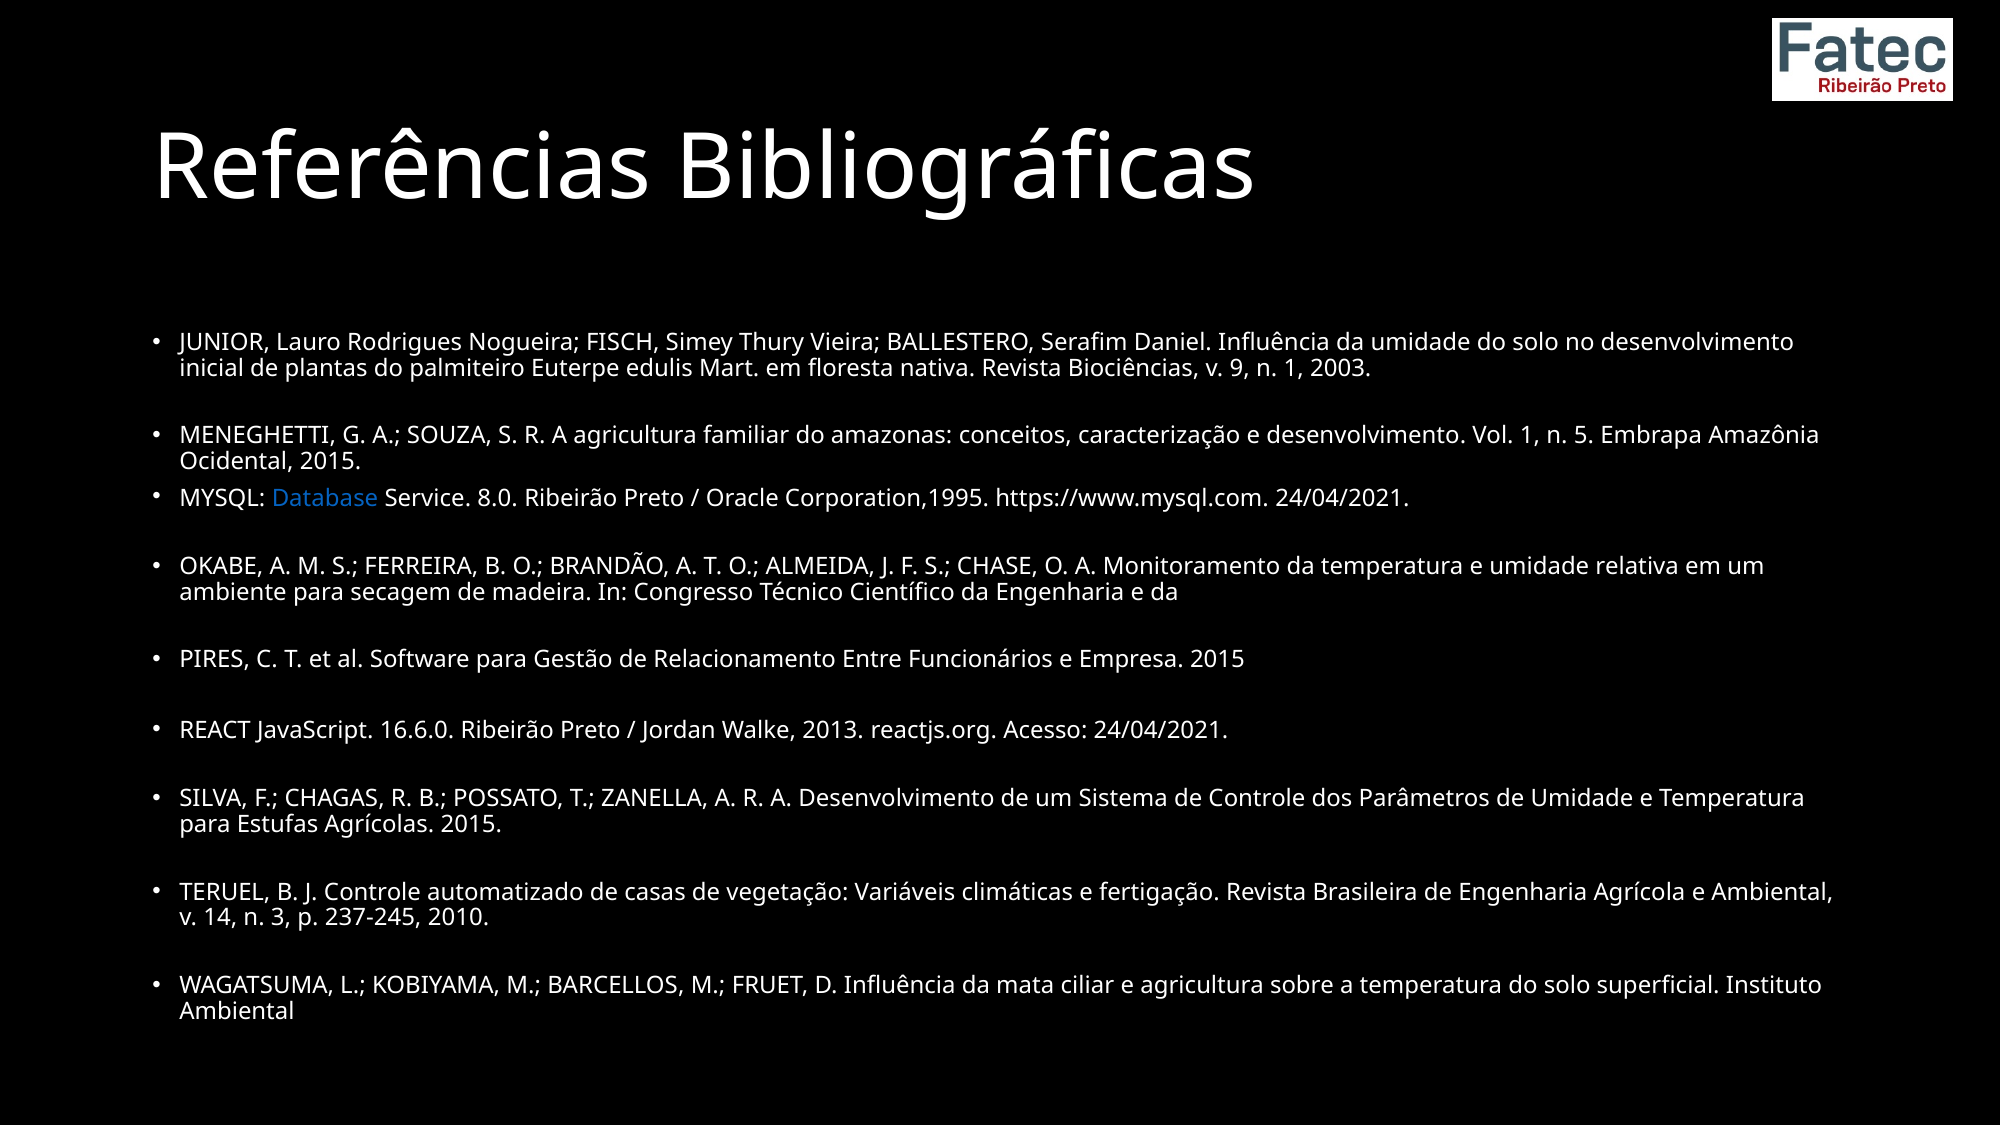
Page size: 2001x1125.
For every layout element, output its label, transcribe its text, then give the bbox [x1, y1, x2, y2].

picture [1772, 18, 1953, 101]
title Referências Bibliográficas [137, 59, 1863, 278]
list JUNIOR, Lauro Rodrigues Nogueira; FISCH, Simey Thury Vieira; BALLESTERO, Serafim Daniel. Influência da umidade do solo no desenvolvimento inicial de plantas do palmiteiro Euterpe edulis Mart. em floresta nativa. Revista Biociências, v. 9, n. 1, 2003. MENEGHETTI, G. A.; SOUZA, S. R. A agricultura familiar do amazonas: conceitos, caracterização e desenvolvimento. Vol. 1, n. 5. Embrapa Amazônia Ocidental, 2015. MYSQL: Database Service. 8.0. Ribeirão Preto / Oracle Corporation,1995. https://www.mysql.com. 24/04/2021. OKABE, A. M. S.; FERREIRA, B. O.; BRANDÃO, A. T. O.; ALMEIDA, J. F. S.; CHASE, O. A. Monitoramento da temperatura e umidade relativa em um ambiente para secagem de madeira. In: Congresso Técnico Científico da Engenharia e da PIRES, C. T. et al. Software para Gestão de Relacionamento Entre Funcionários e Empresa. 2015 REACT JavaScript. 16.6.0. Ribeirão Preto / Jordan Walke, 2013. reactjs.org. Acesso: 24/04/2021. SILVA, F.; CHAGAS, R. B.; POSSATO, T.; ZANELLA, A. R. A. Desenvolvimento de um Sistema de Controle dos Parâmetros de Umidade e Temperatura para Estufas Agrícolas. 2015. TERUEL, B. J. Controle automatizado de casas de vegetação: Variáveis climáticas e fertigação. Revista Brasileira de Engenharia Agrícola e Ambiental, v. 14, n. 3, p. 237-245, 2010. WAGATSUMA, L.; KOBIYAMA, M.; BARCELLOS, M.; FRUET, D. Influência da mata ciliar e agricultura sobre a temperatura do solo superficial. Instituto Ambiental [137, 321, 1863, 1036]
